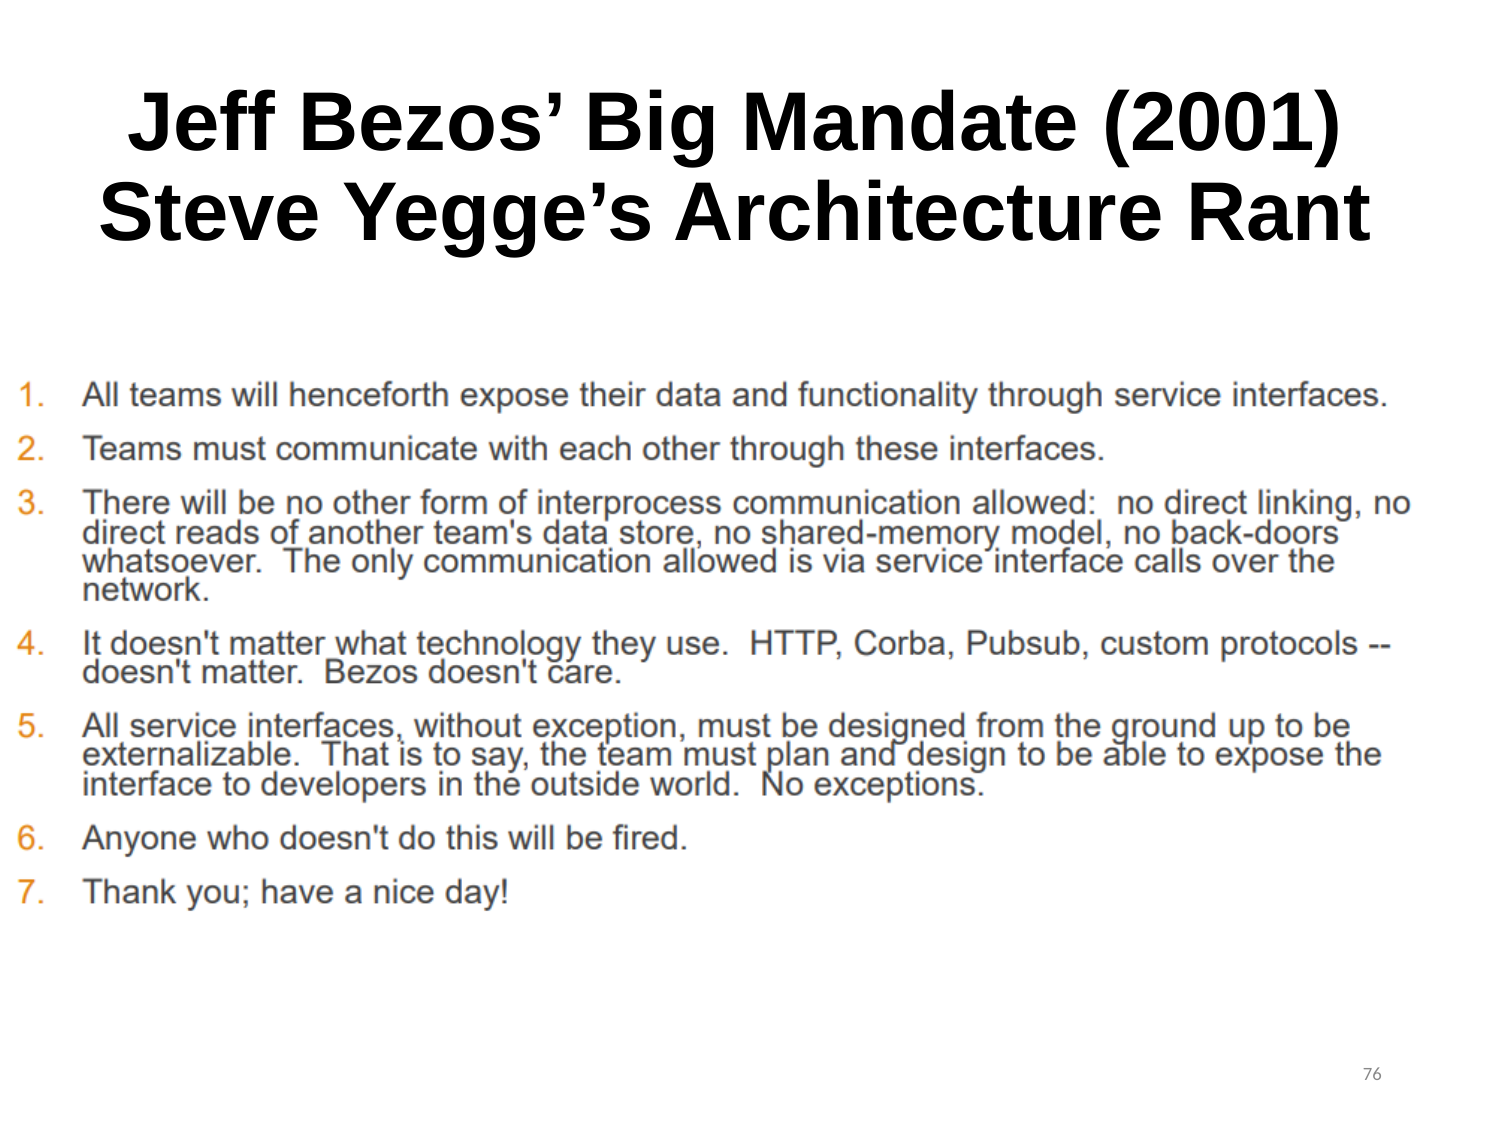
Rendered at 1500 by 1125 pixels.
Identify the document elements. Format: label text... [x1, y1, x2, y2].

text_box 76 [1059, 1042, 1397, 1103]
picture [12, 372, 1495, 944]
title Jeff Bezos’ Big Mandate (2001) Steve Yegge’s Architecture Rant [0, 59, 1495, 278]
